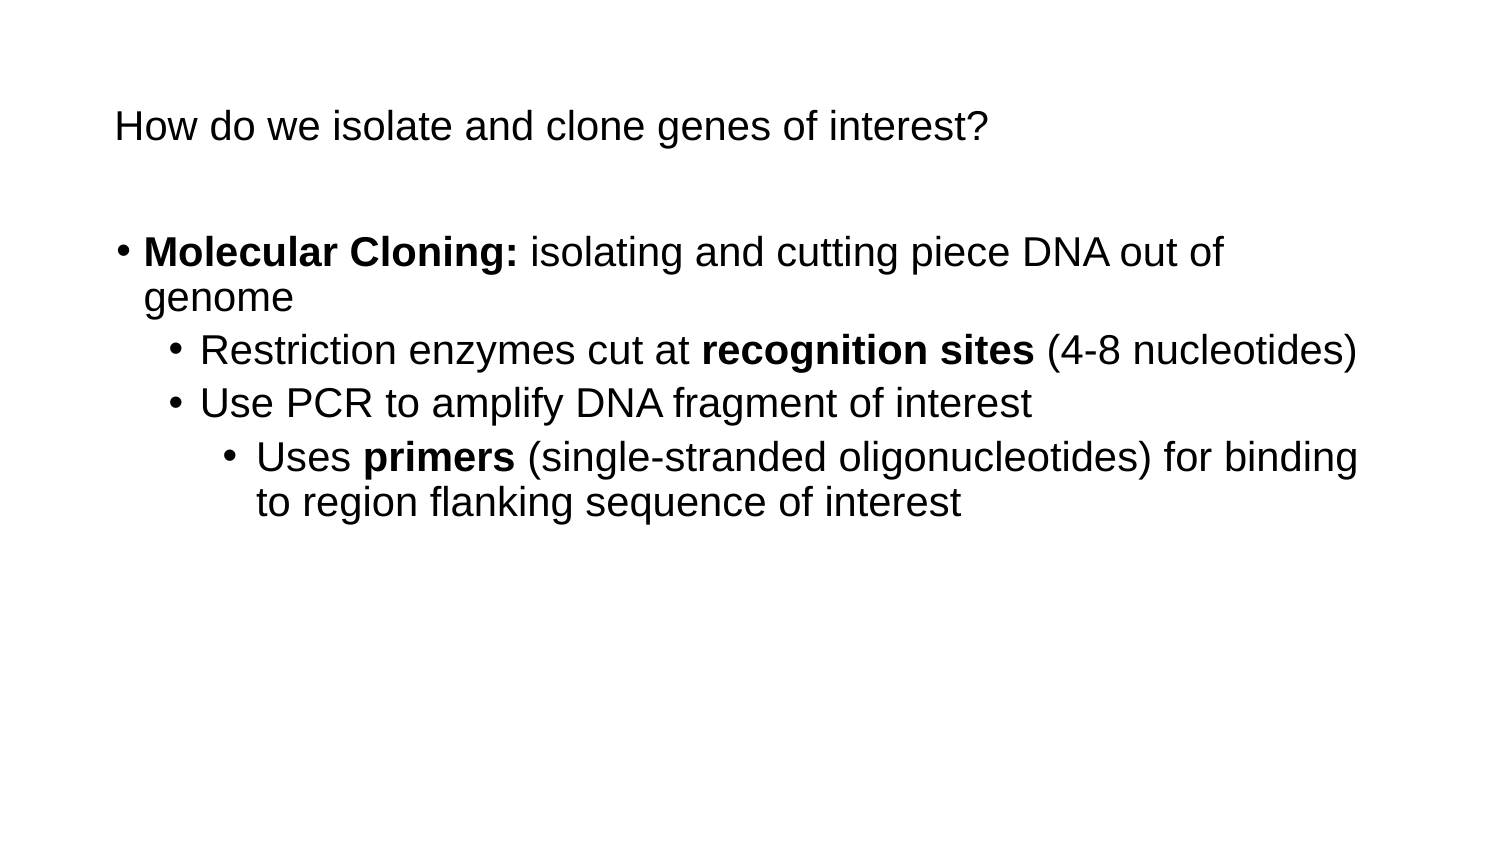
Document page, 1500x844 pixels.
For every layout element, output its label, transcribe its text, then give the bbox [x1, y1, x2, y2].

list Molecular Cloning: isolating and cutting piece DNA out of genome Restriction enzymes cut at recognition sites (4-8 nucleotides) Use PCR to amplify DNA fragment of interest Uses primers (single-stranded oligonucleotides) for binding to region flanking sequence of interest [103, 224, 1397, 760]
title How do we isolate and clone genes of interest? [103, 44, 1397, 208]
